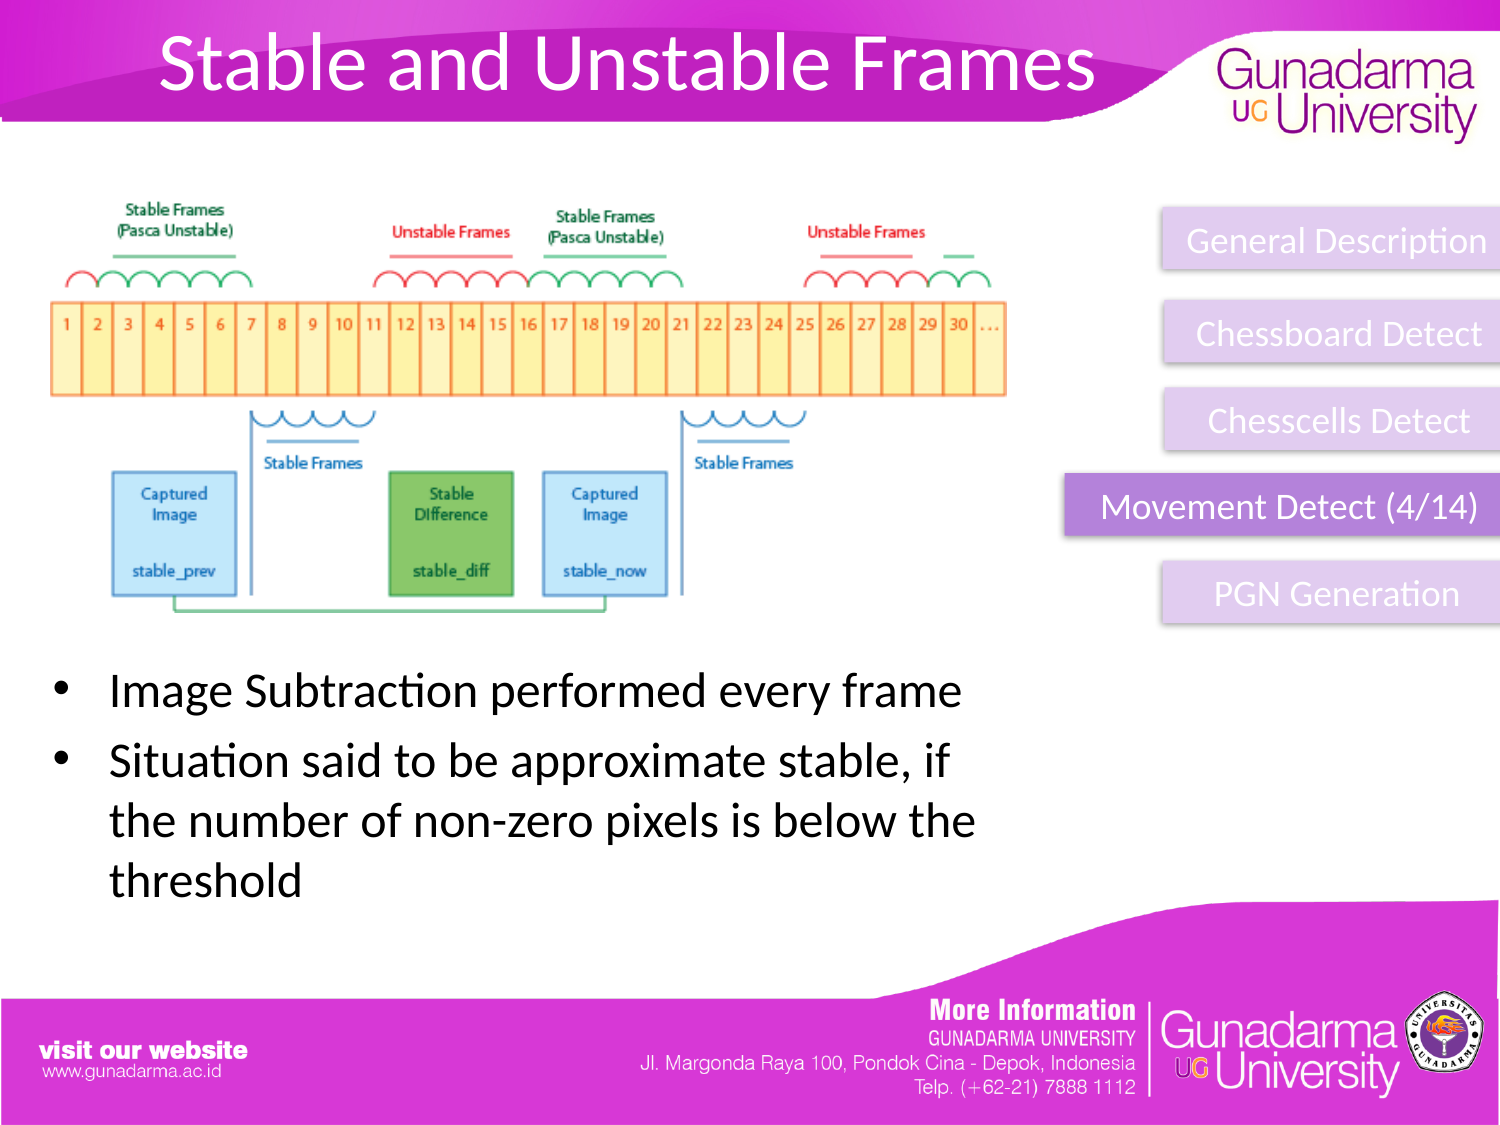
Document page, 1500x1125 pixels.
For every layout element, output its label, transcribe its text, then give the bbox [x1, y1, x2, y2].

title Stable and Unstable Frames [0, 0, 1113, 138]
text_box Chesscells Detect [1164, 387, 1500, 451]
list Image Subtraction performed every frame Situation said to be approximate stable, if the number of non-zero pixels is below the threshold [37, 650, 1038, 975]
text_box Movement Detect (4/14) [1064, 472, 1500, 536]
text_box PGN Generation [1162, 560, 1500, 624]
text_box General Description [1162, 206, 1500, 270]
picture [0, 899, 1500, 1125]
picture [0, 0, 1500, 613]
text_box Chessboard Detect [1164, 299, 1500, 363]
